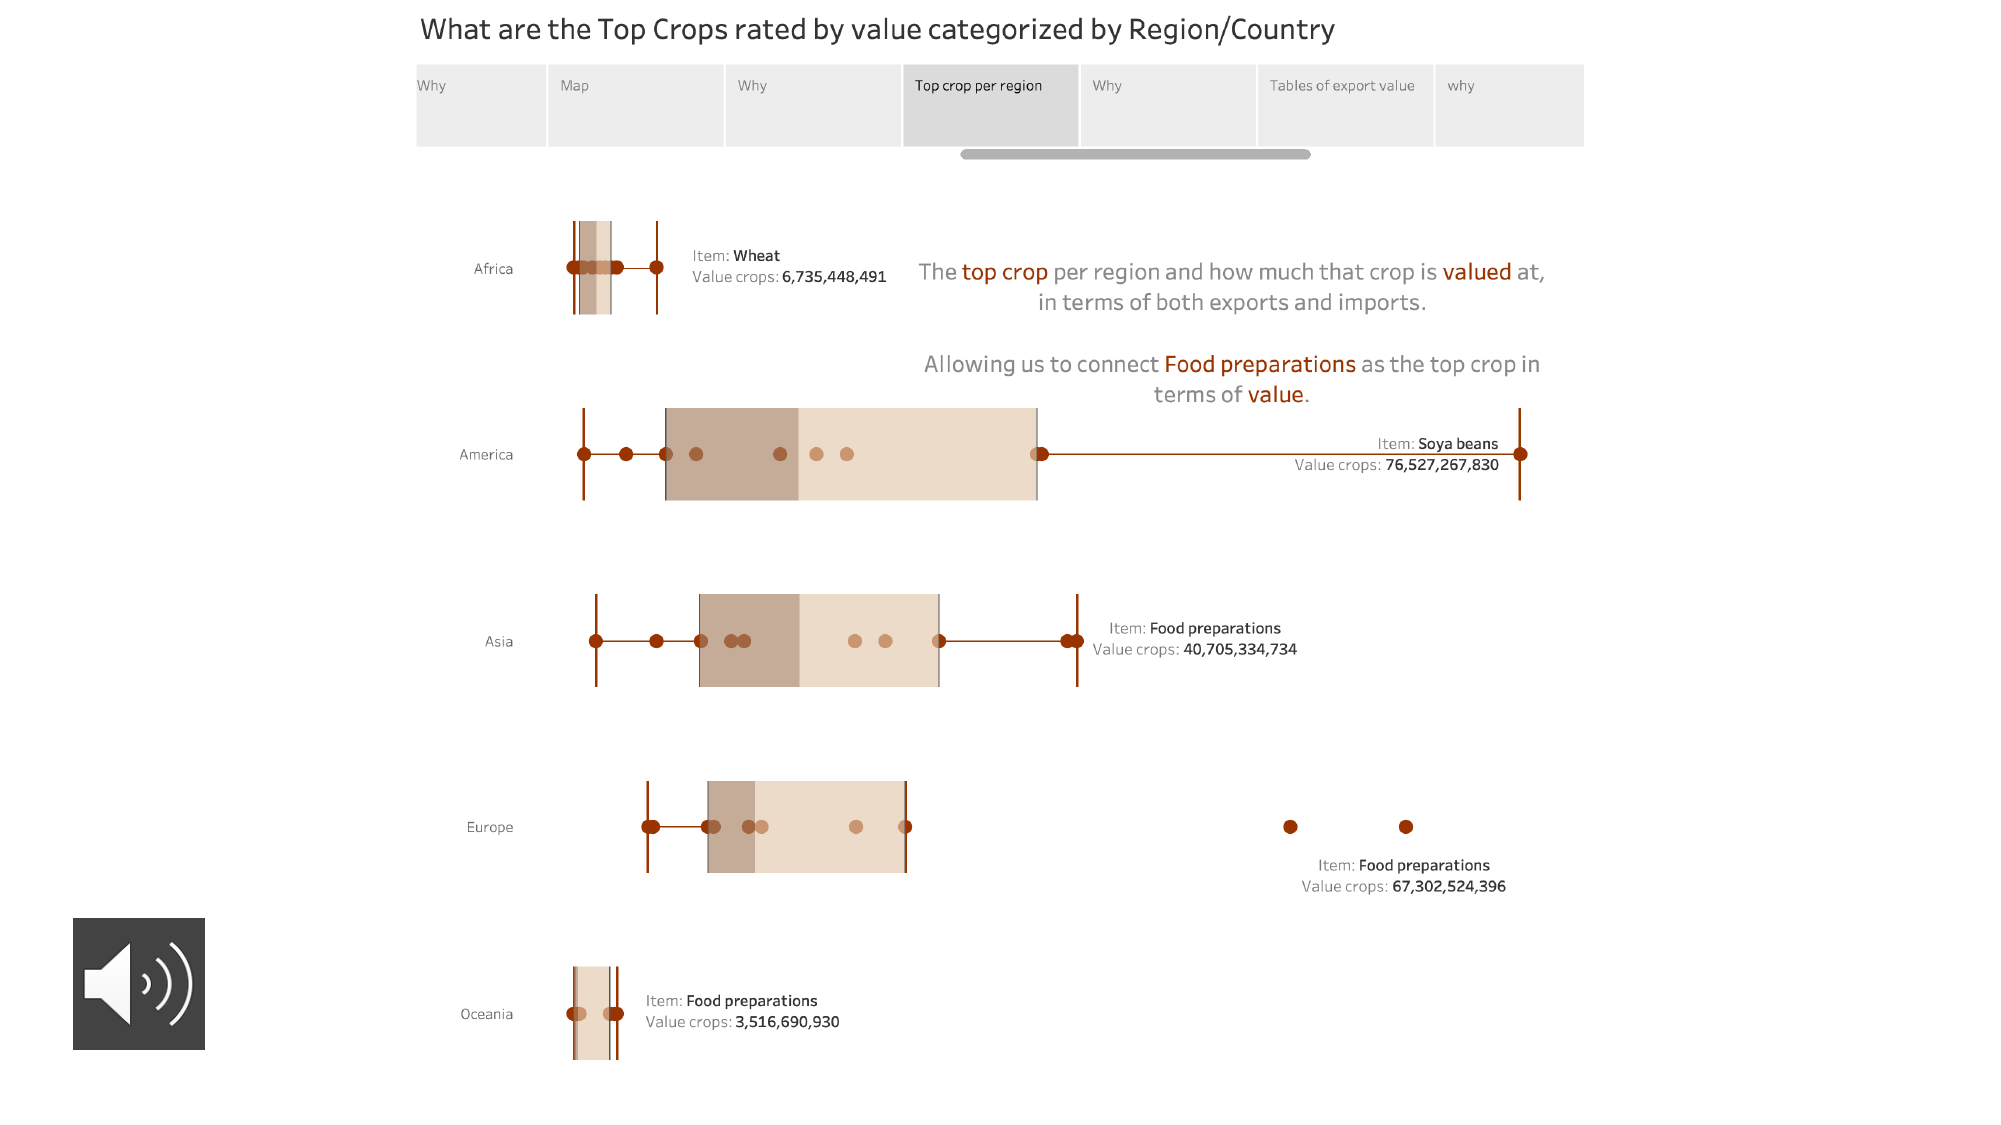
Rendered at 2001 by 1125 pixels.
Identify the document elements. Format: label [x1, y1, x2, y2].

picture [407, 0, 1593, 1073]
picture [72, 917, 206, 1051]
